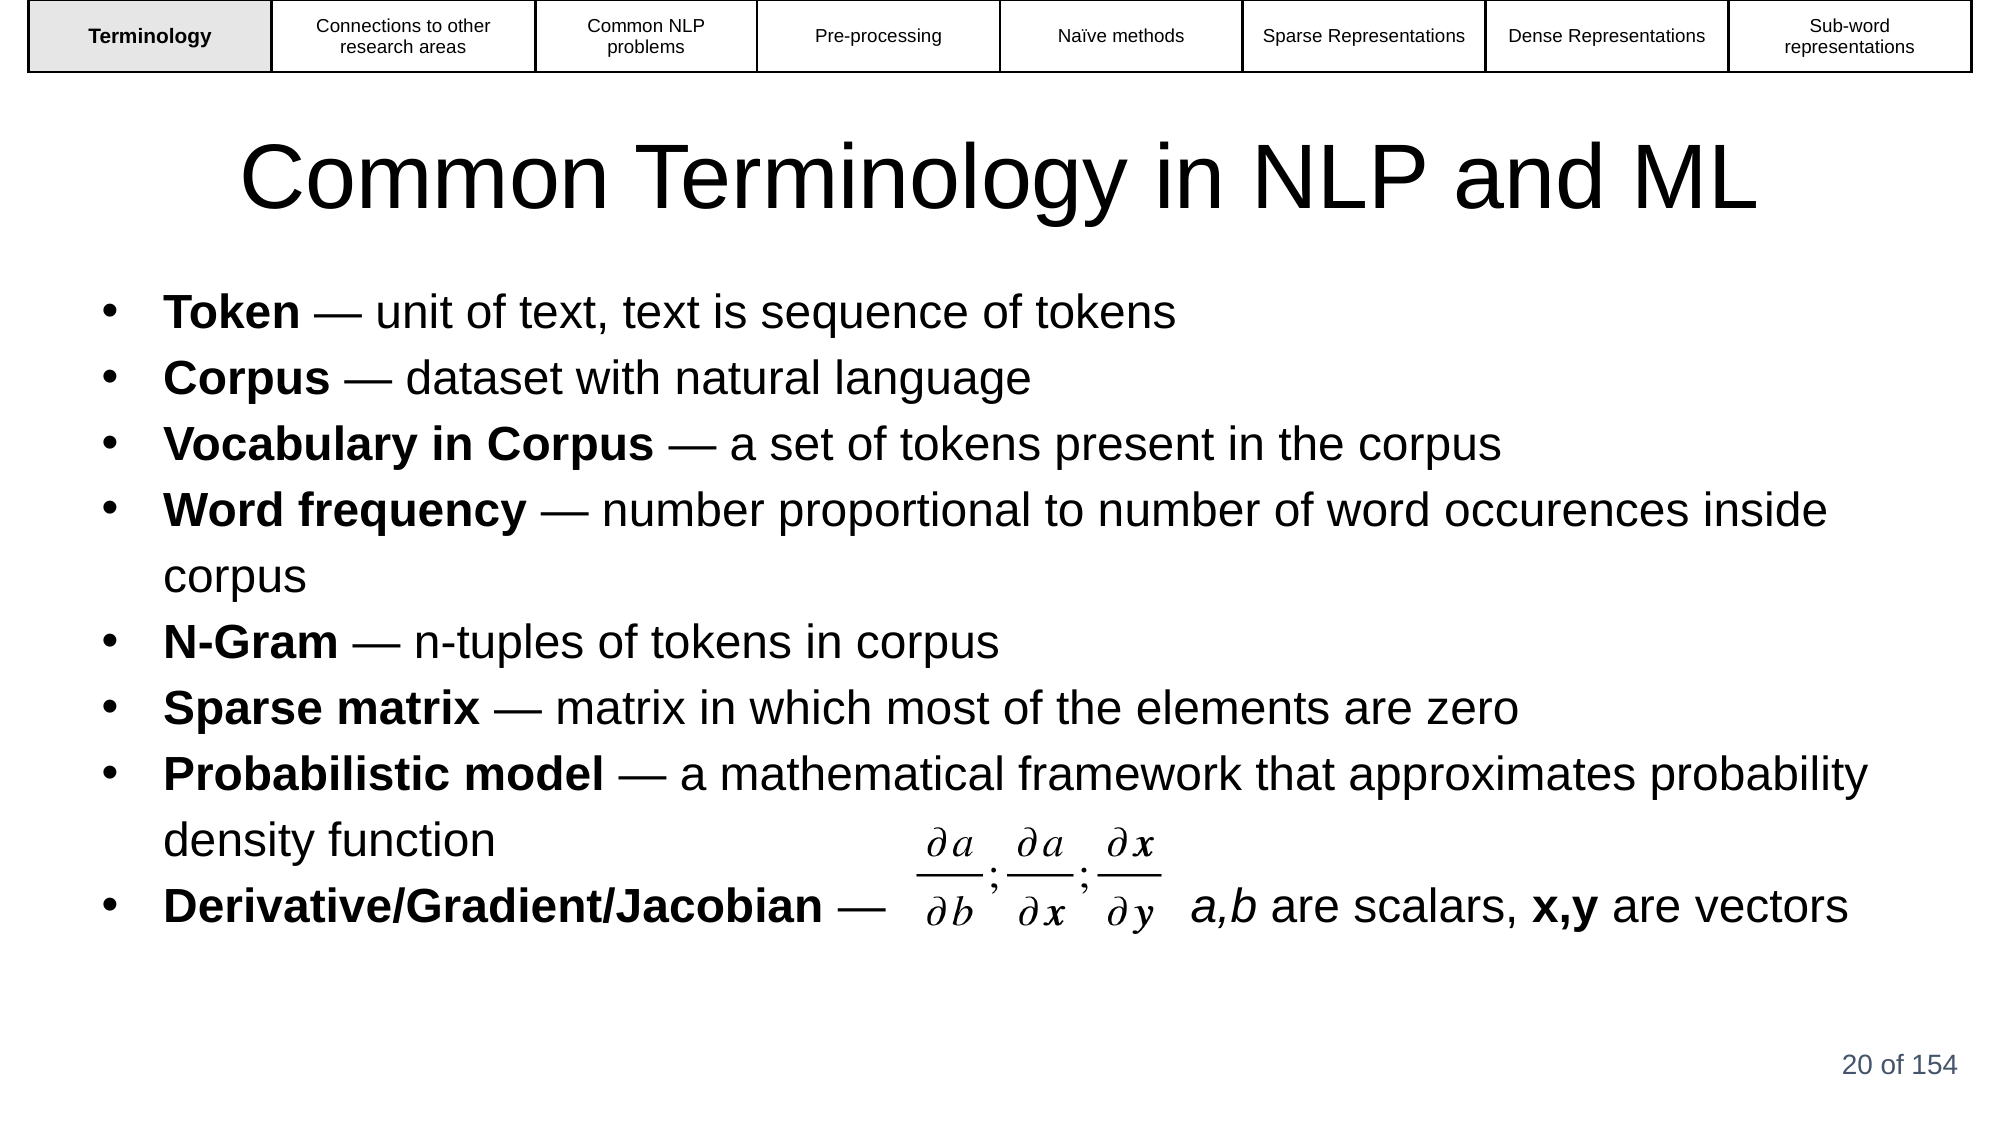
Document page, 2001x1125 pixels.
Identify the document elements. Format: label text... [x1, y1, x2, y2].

list Token — unit of text, text is sequence of tokens Corpus — dataset with natural language Vocabulary in Corpus — a set of tokens present in the corpus Word frequency — number proportional to number of word occurences inside corpus N-Gram — n-tuples of tokens in corpus Sparse matrix — matrix in which most of the elements are zero Probabilistic model — a mathematical framework that approximates probability density function Derivative/Gradient/Jacobian — a,b are scalars, x,y are vectors [68, 252, 1932, 1000]
table_header Pre-processing [758, 1, 999, 71]
table_header Common NLP problems [537, 1, 756, 71]
table_header Naïve methods [1001, 1, 1241, 71]
table_header Sub-word representations [1730, 1, 1970, 71]
title Common Terminology in NLP and ML [68, 97, 1932, 223]
picture [911, 826, 1166, 934]
slide_number ‹#› of 154 [1708, 1019, 1974, 1106]
table_header Sparse Representations [1244, 1, 1484, 71]
table_header Dense Representations [1487, 1, 1727, 71]
table_header Connections to other research areas [273, 1, 534, 71]
table_header Terminology [30, 1, 270, 71]
